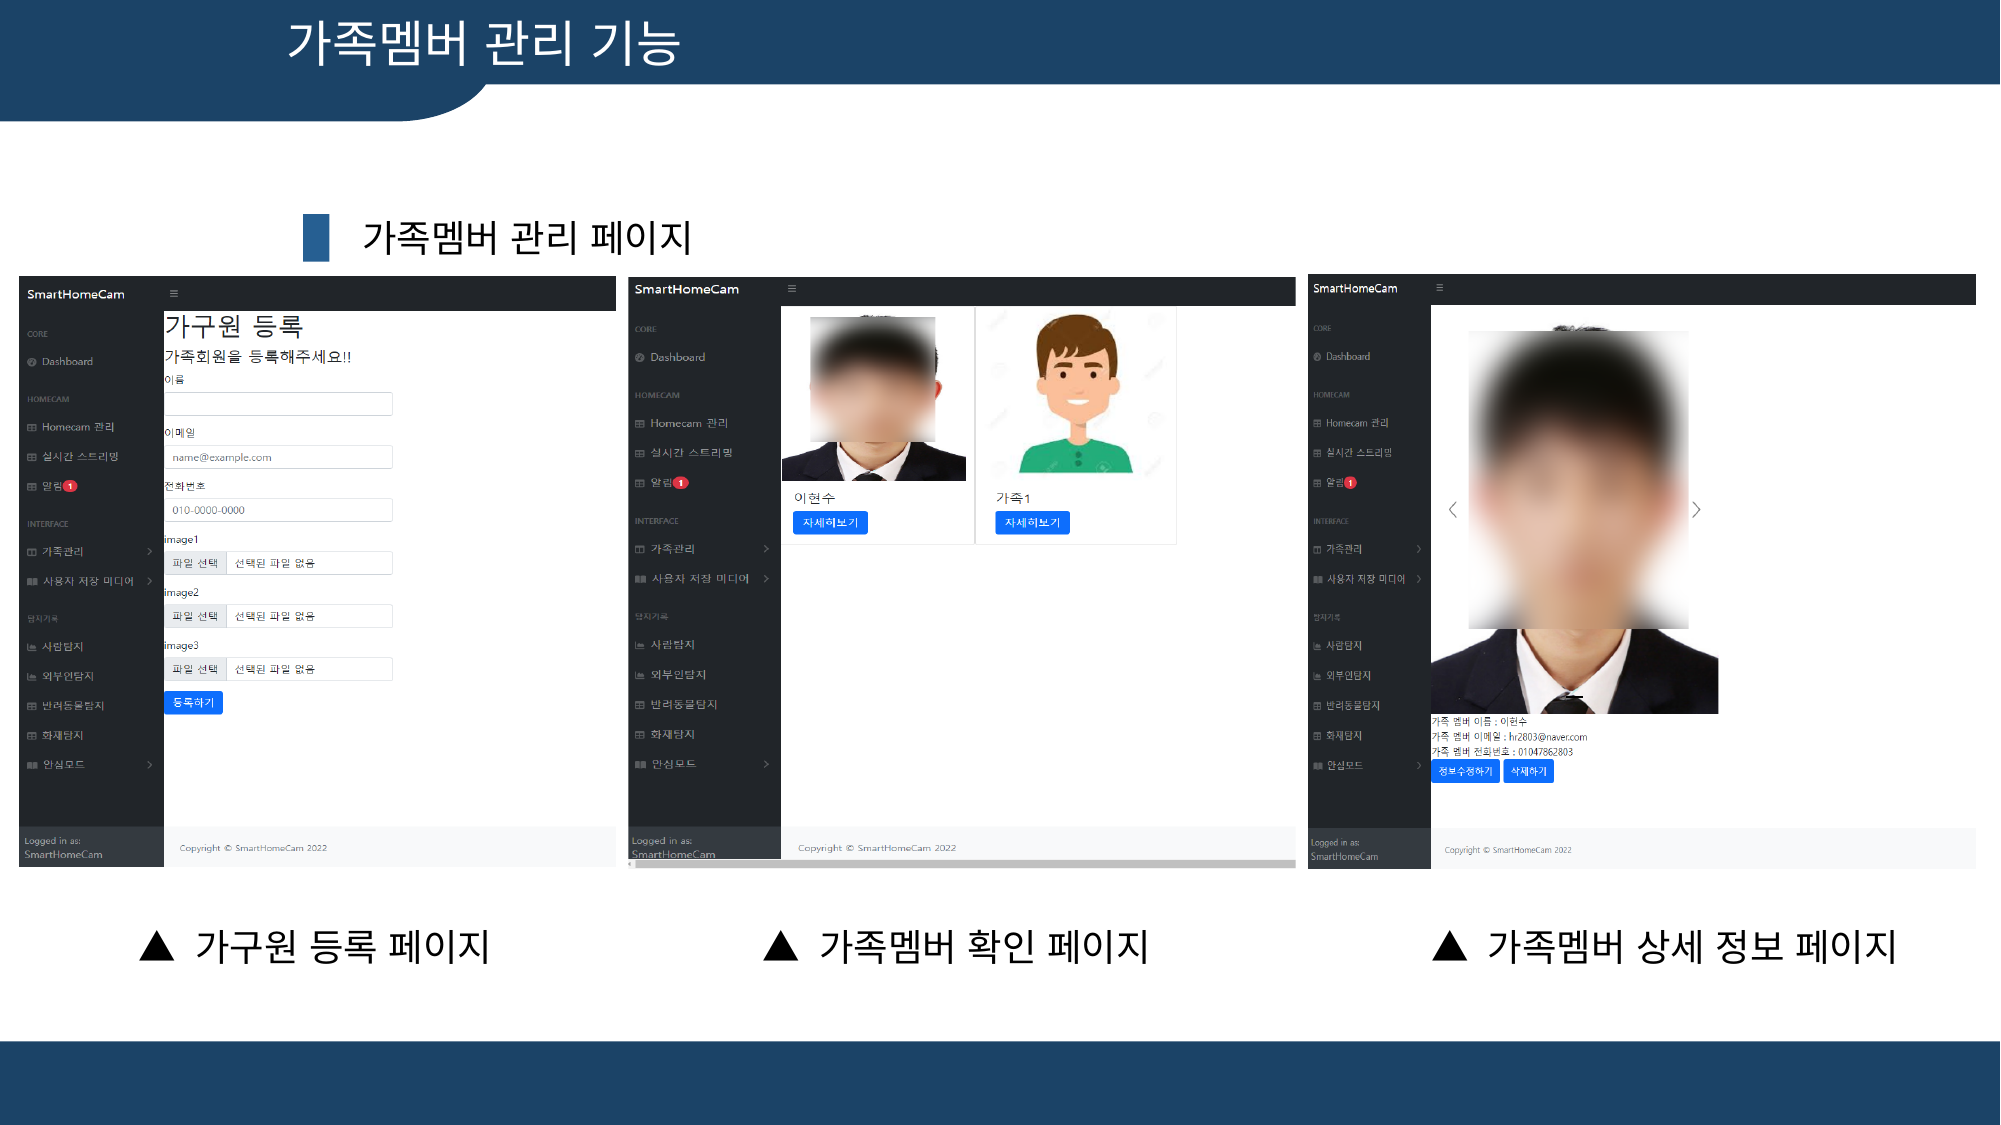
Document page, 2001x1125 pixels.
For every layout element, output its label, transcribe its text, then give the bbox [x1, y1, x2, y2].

text_box 가족멤버 관리 기능 [272, 5, 698, 80]
text_box ▲ 가구원 등록 페이지 [123, 917, 576, 977]
text_box ▲ 가족멤버 상세 정보 페이지 [1416, 917, 1958, 977]
text_box [302, 213, 330, 263]
text_box 가족멤버 관리 페이지 [347, 207, 709, 268]
picture [19, 276, 616, 867]
text_box ▲ 가족멤버 확인 페이지 [747, 917, 1200, 977]
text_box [628, 277, 1296, 869]
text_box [1308, 274, 1976, 869]
